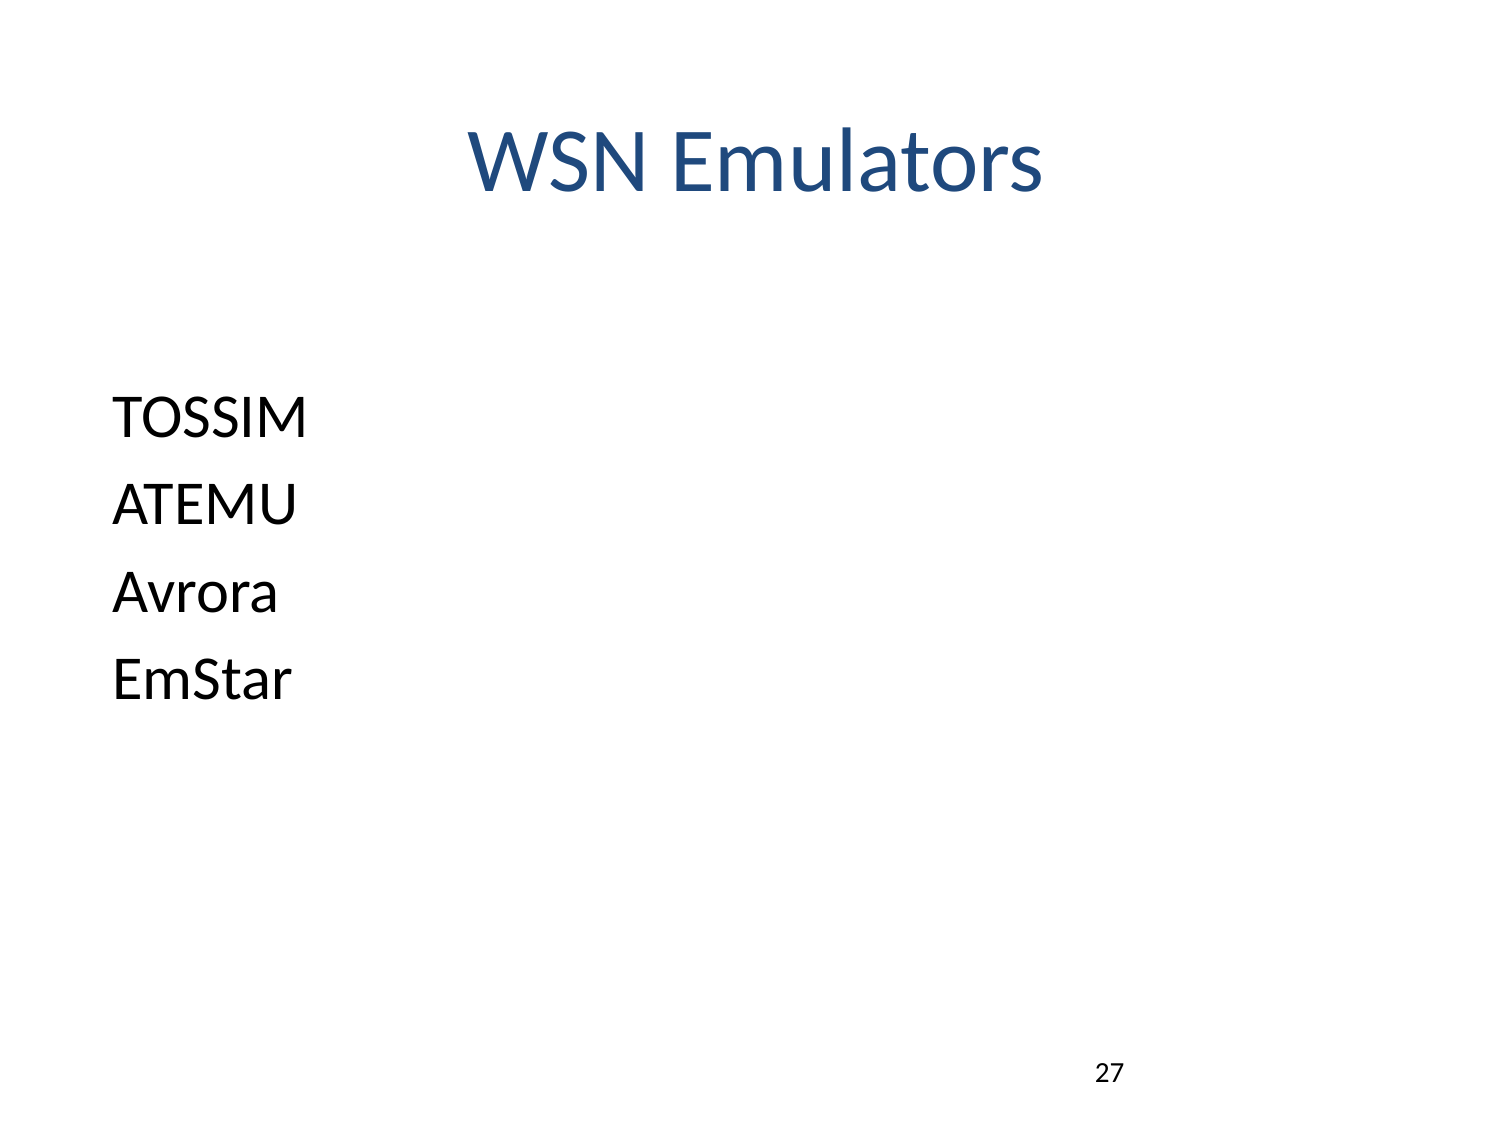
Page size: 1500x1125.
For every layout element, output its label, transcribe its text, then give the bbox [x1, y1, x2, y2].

list TOSSIM ATEMU Avrora EmStar [112, 287, 1388, 1051]
title WSN Emulators [74, 99, 1438, 288]
slide_number 27 [1079, 1046, 1425, 1103]
